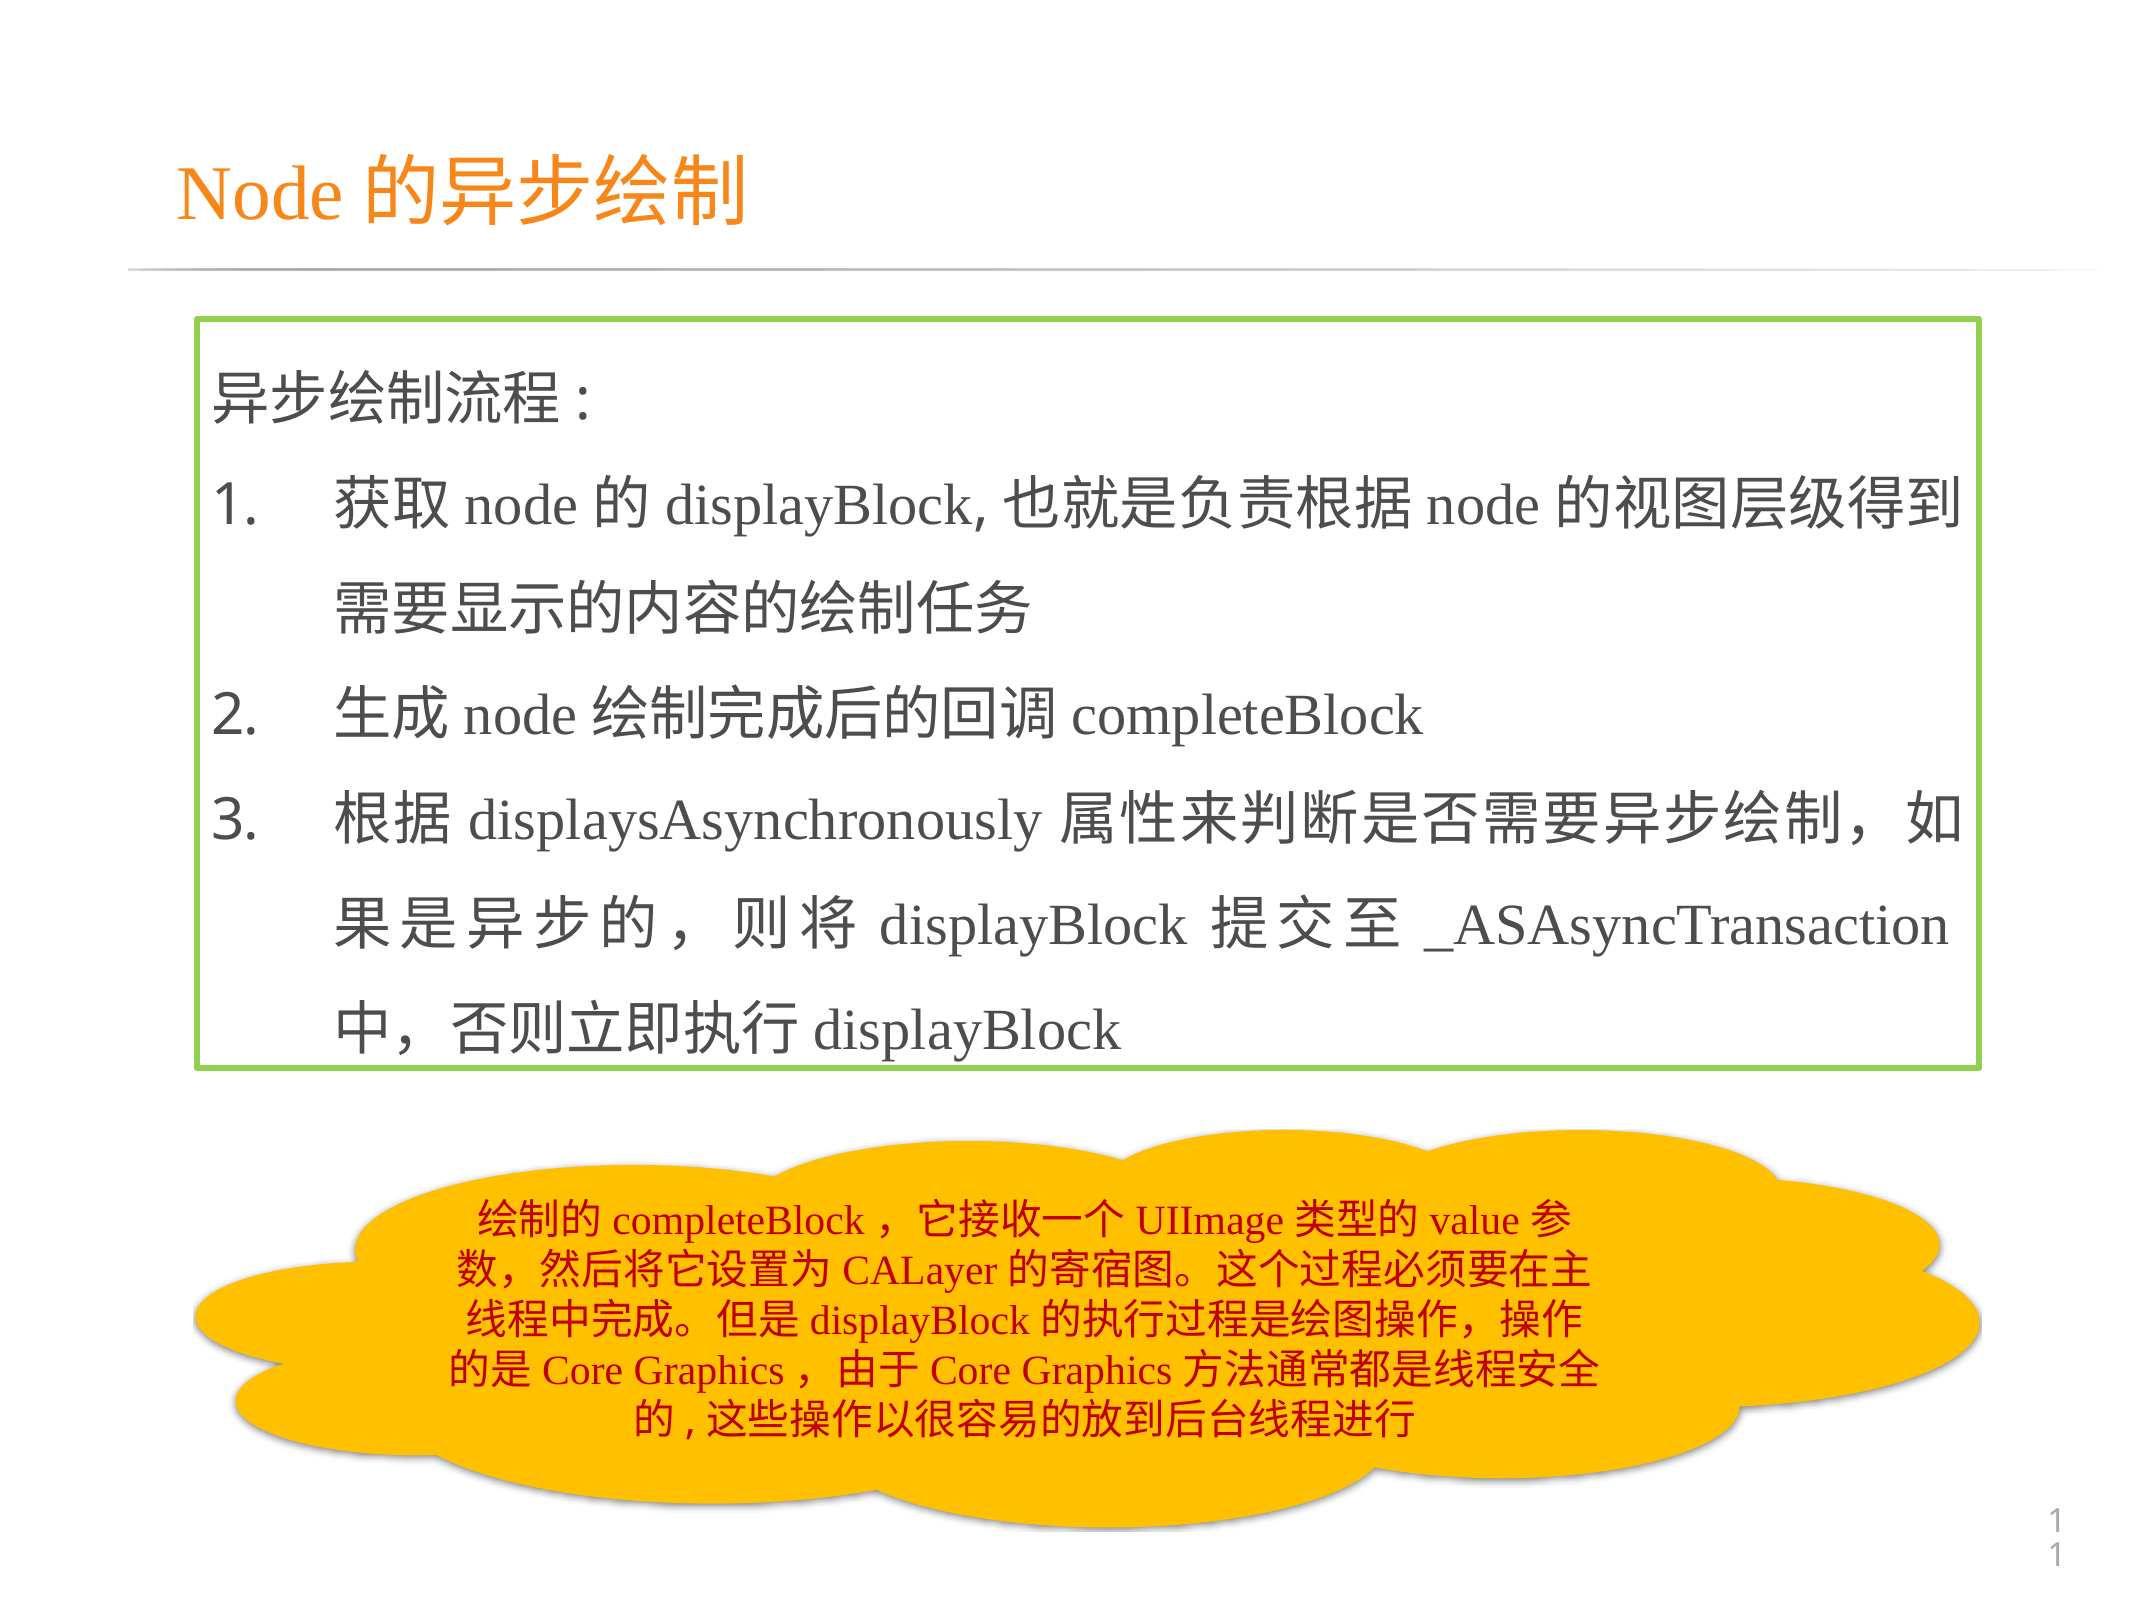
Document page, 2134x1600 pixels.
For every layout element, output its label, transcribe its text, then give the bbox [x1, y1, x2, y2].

text_box 绘制的completeBlock，它接收一个UIImage类型的value参数，然后将它设置为CALayer的寄宿图。这个过程必须要在主线程中完成。但是displayBlock的执行过程是绘图操作，操作的是Core Graphics，由于Core Graphics方法通常都是线程安全的,这些操作以很容易的放到后台线程进行 [195, 1129, 1980, 1528]
picture [128, 268, 2098, 273]
text_box 异步绘制流程: 获取node的displayBlock,也就是负责根据node的视图层级得到需要显示的内容的绘制任务 生成node绘制完成后的回调completeBlock 根据displaysAsynchronously属性来判断是否需要异步绘制，如果是异步的，则将displayBlock提交至_ASAsyncTransaction中，否则立即执行displayBlock [196, 318, 1979, 1069]
slide_number 11 [2042, 1495, 2073, 1544]
title Node的异步绘制 [172, 137, 1955, 240]
